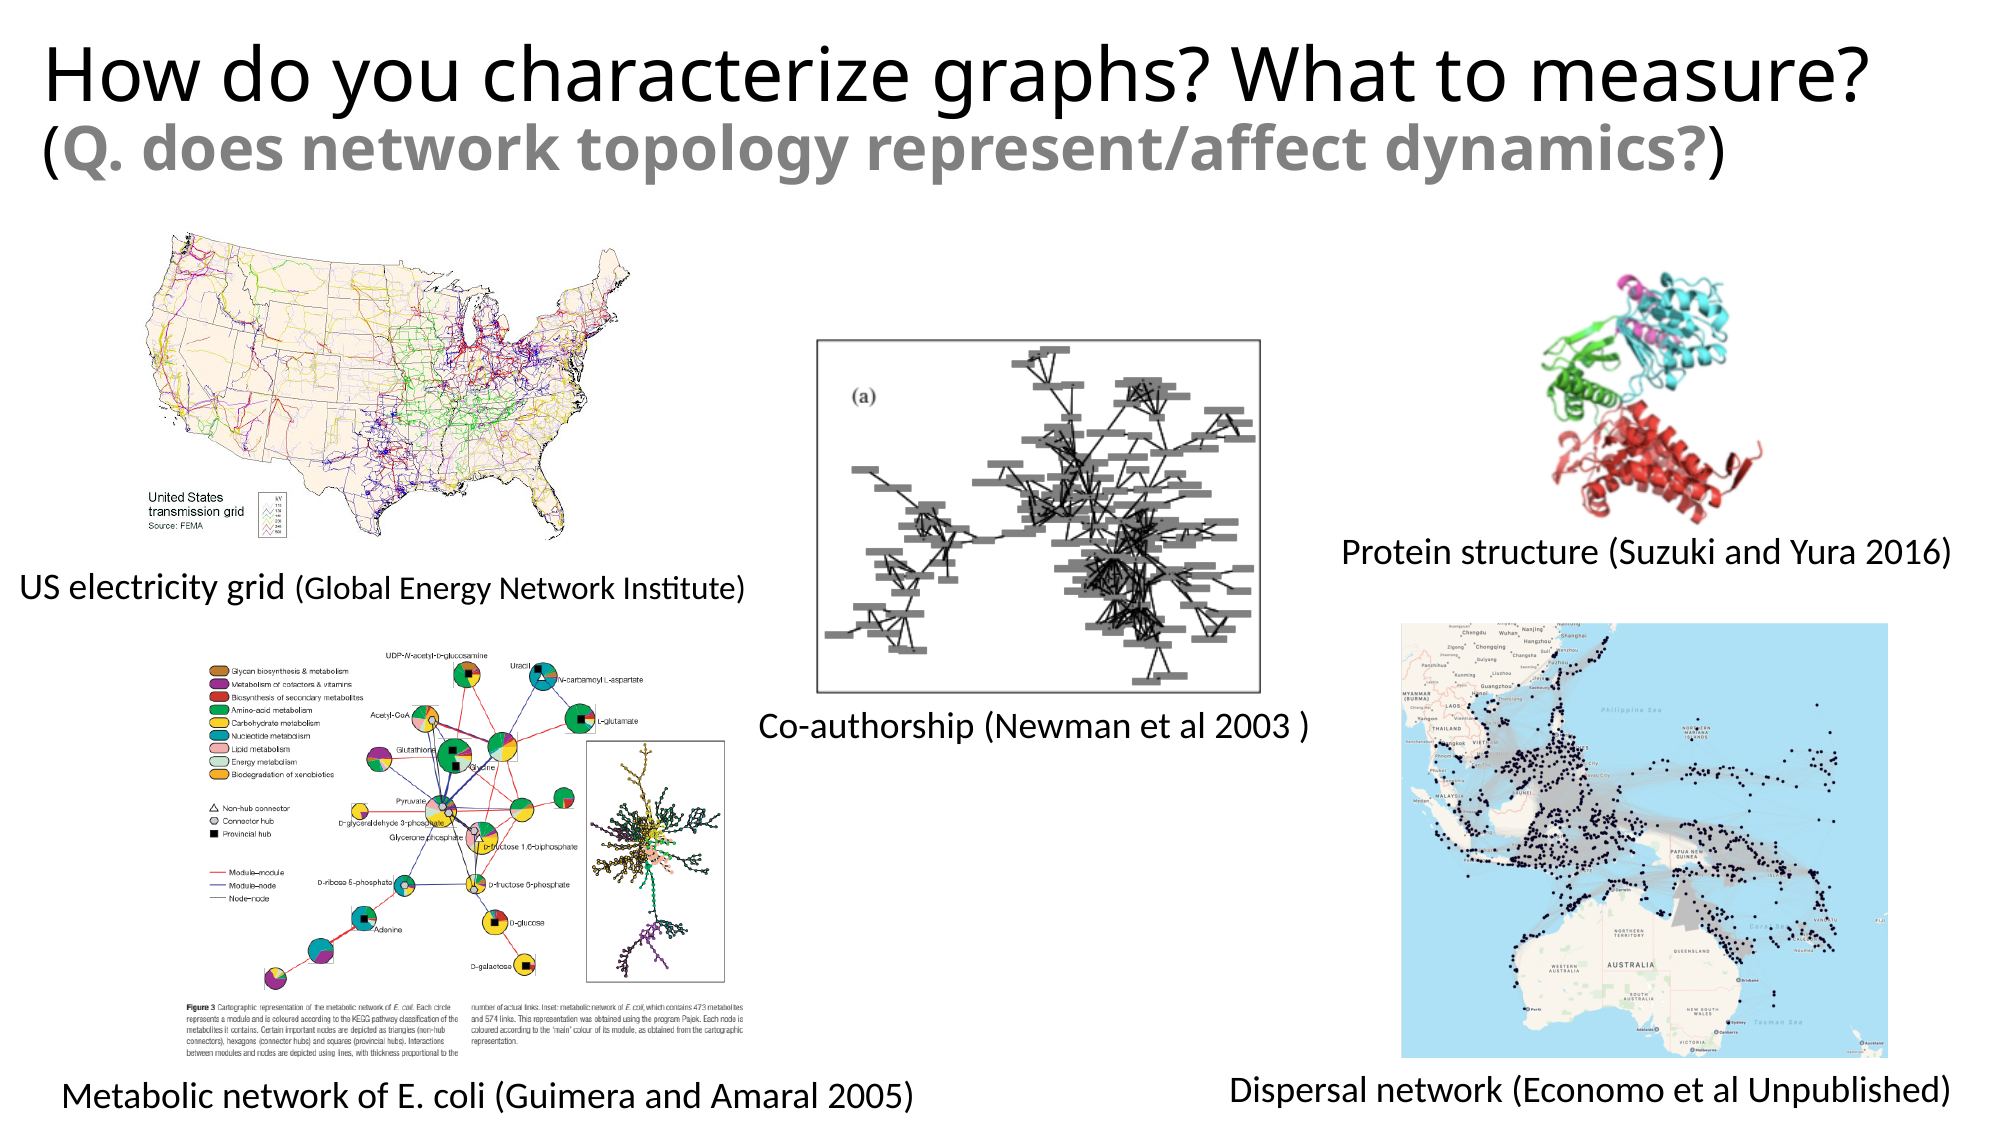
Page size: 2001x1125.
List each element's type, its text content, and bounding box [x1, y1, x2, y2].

text_box Dispersal network (Economo et al Unpublished) [1214, 1057, 1968, 1118]
title How do you characterize graphs? What to measure? (Q. does network topology represent/affect dynamics?) [27, 1, 2000, 219]
picture [811, 331, 1262, 697]
picture [140, 218, 631, 541]
picture [1519, 256, 1789, 563]
text_box Metabolic network of E. coli (Guimera and Amaral 2005) [46, 1063, 931, 1123]
text_box US electricity grid (Global Energy Network Institute) [4, 554, 762, 615]
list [182, 640, 746, 1064]
text_box Protein structure (Suzuki and Yura 2016) [1326, 519, 1968, 580]
text_box Co-authorship (Newman et al 2003 ) [746, 694, 1326, 754]
picture [1401, 623, 1888, 1058]
